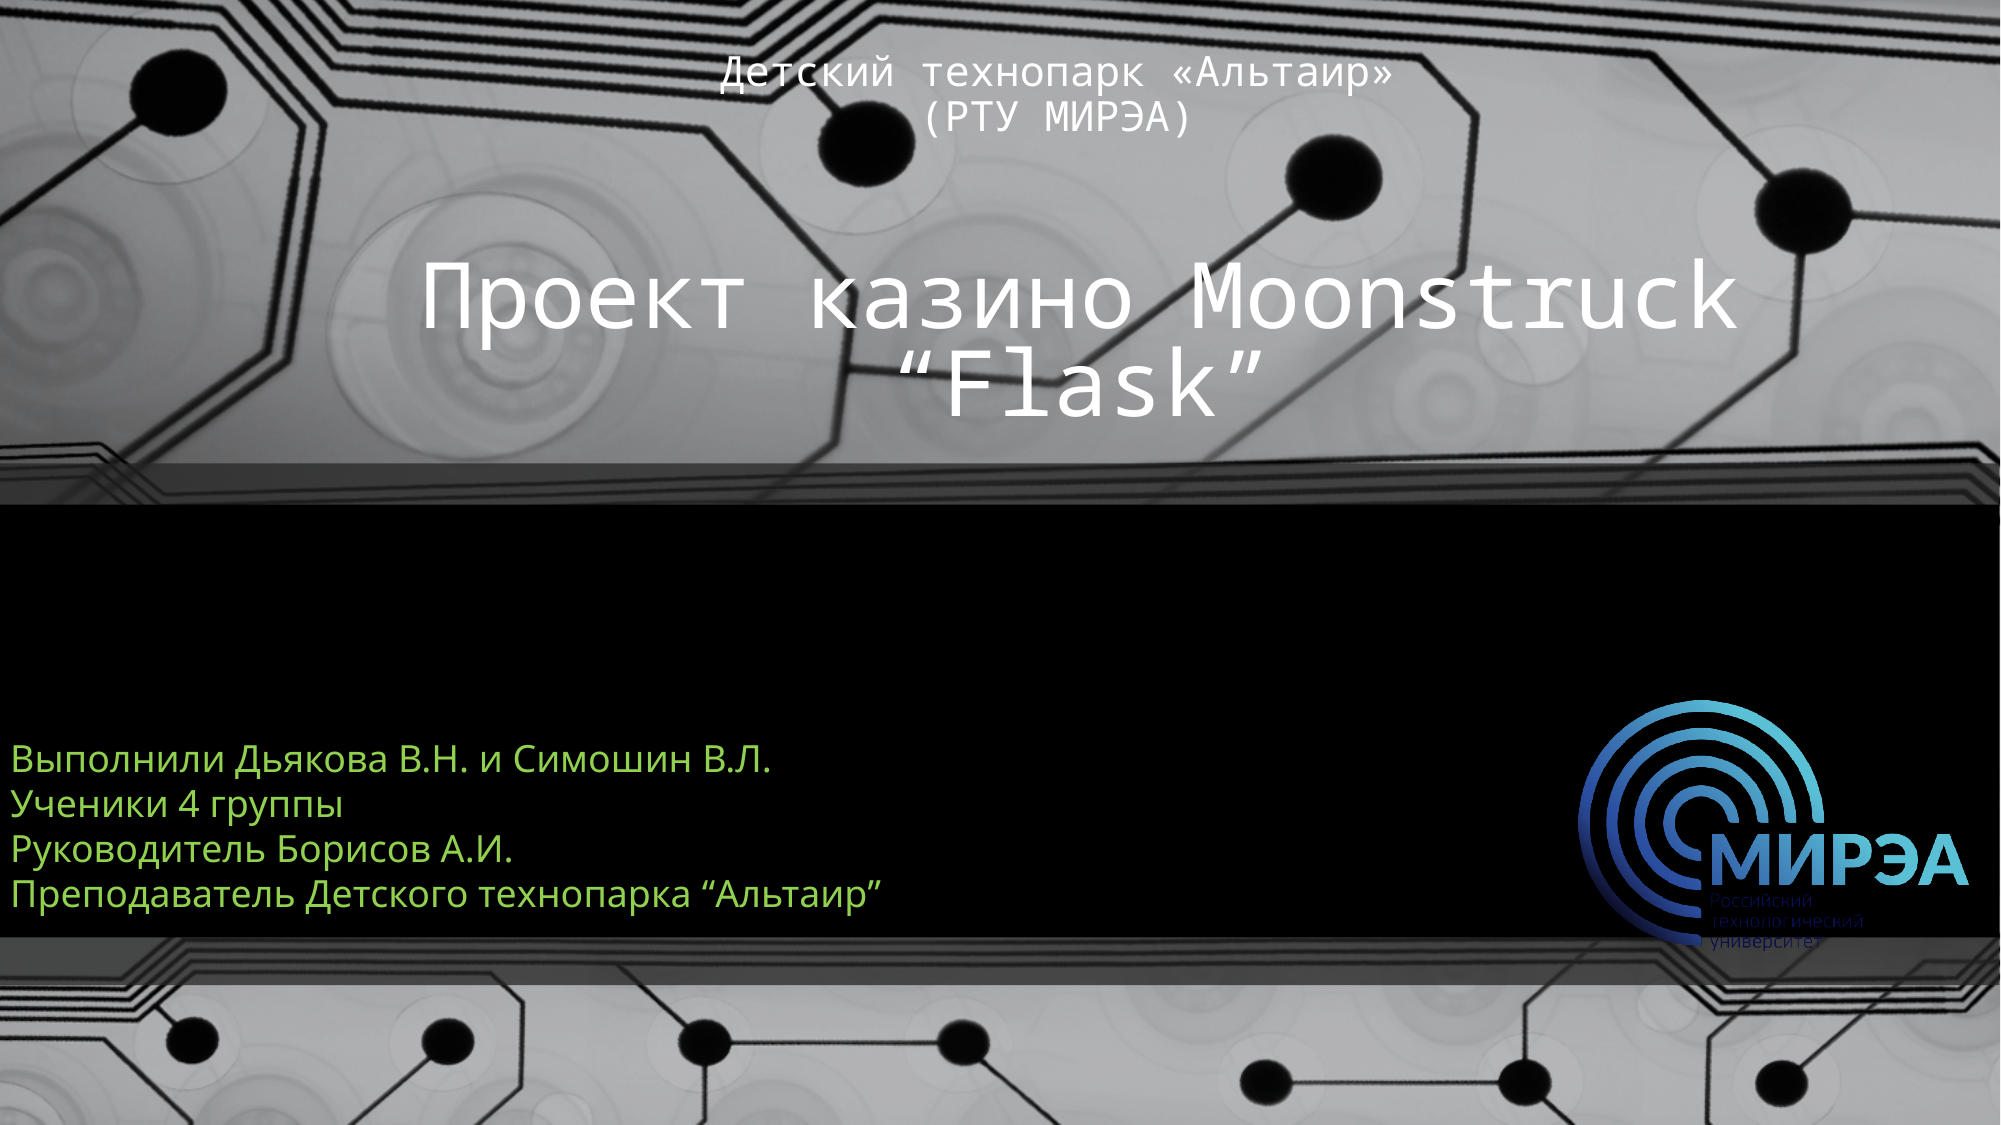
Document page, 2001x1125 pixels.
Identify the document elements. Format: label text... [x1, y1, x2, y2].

text_box Выполнили Дьякова В.Н. и Симошин В.Л. Ученики 4 группы Руководитель Борисов А.И. Преподаватель Детского технопарка “Альтаир” [0, 727, 896, 923]
picture [0, 0, 2001, 1125]
title Проект казино Moonstruck “Flask” [255, 160, 1906, 442]
subtitle Детский технопарк «Альтаир» (РТУ МИРЭА) [232, 42, 1883, 156]
picture [1578, 700, 1969, 953]
